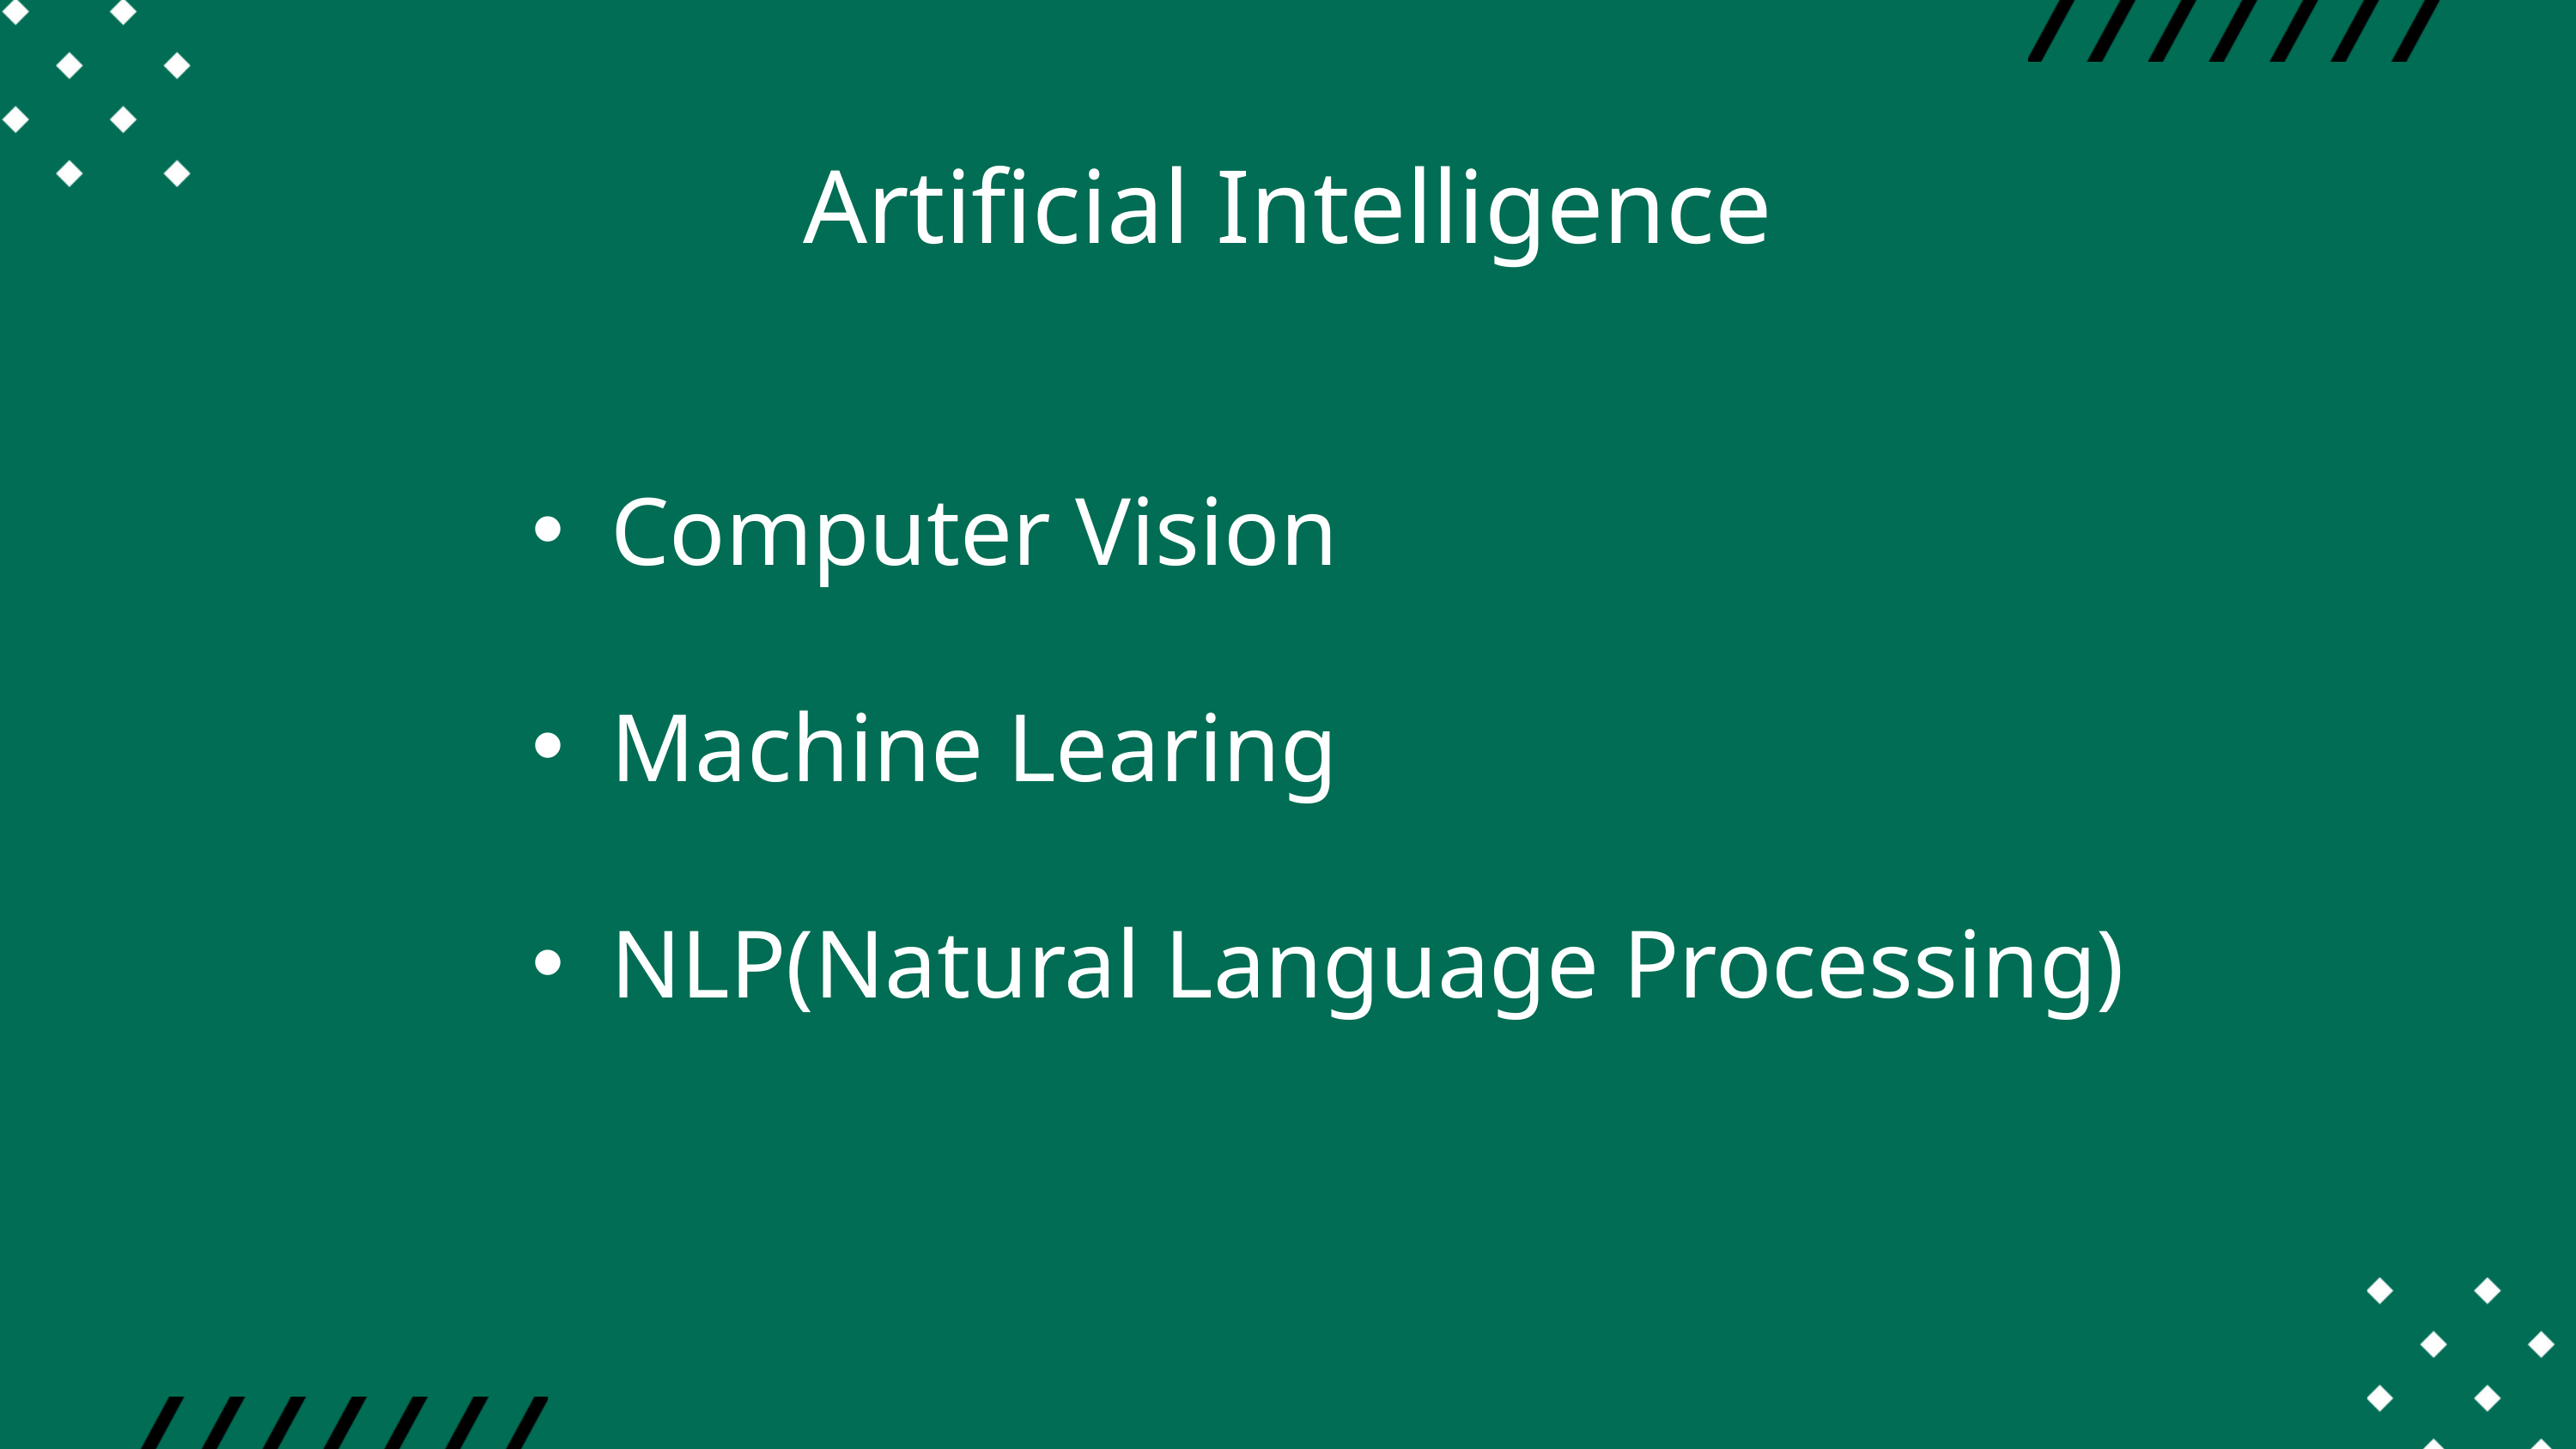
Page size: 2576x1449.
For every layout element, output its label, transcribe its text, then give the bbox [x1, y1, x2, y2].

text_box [126, 1397, 549, 1449]
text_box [0, 0, 191, 187]
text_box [2366, 1277, 2576, 1449]
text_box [2027, 0, 2450, 62]
text_box Computer Vision Machine Learing NLP(Natural Language Processing) [453, 367, 2181, 1017]
text_box Artificial Intelligence [721, 142, 1855, 264]
